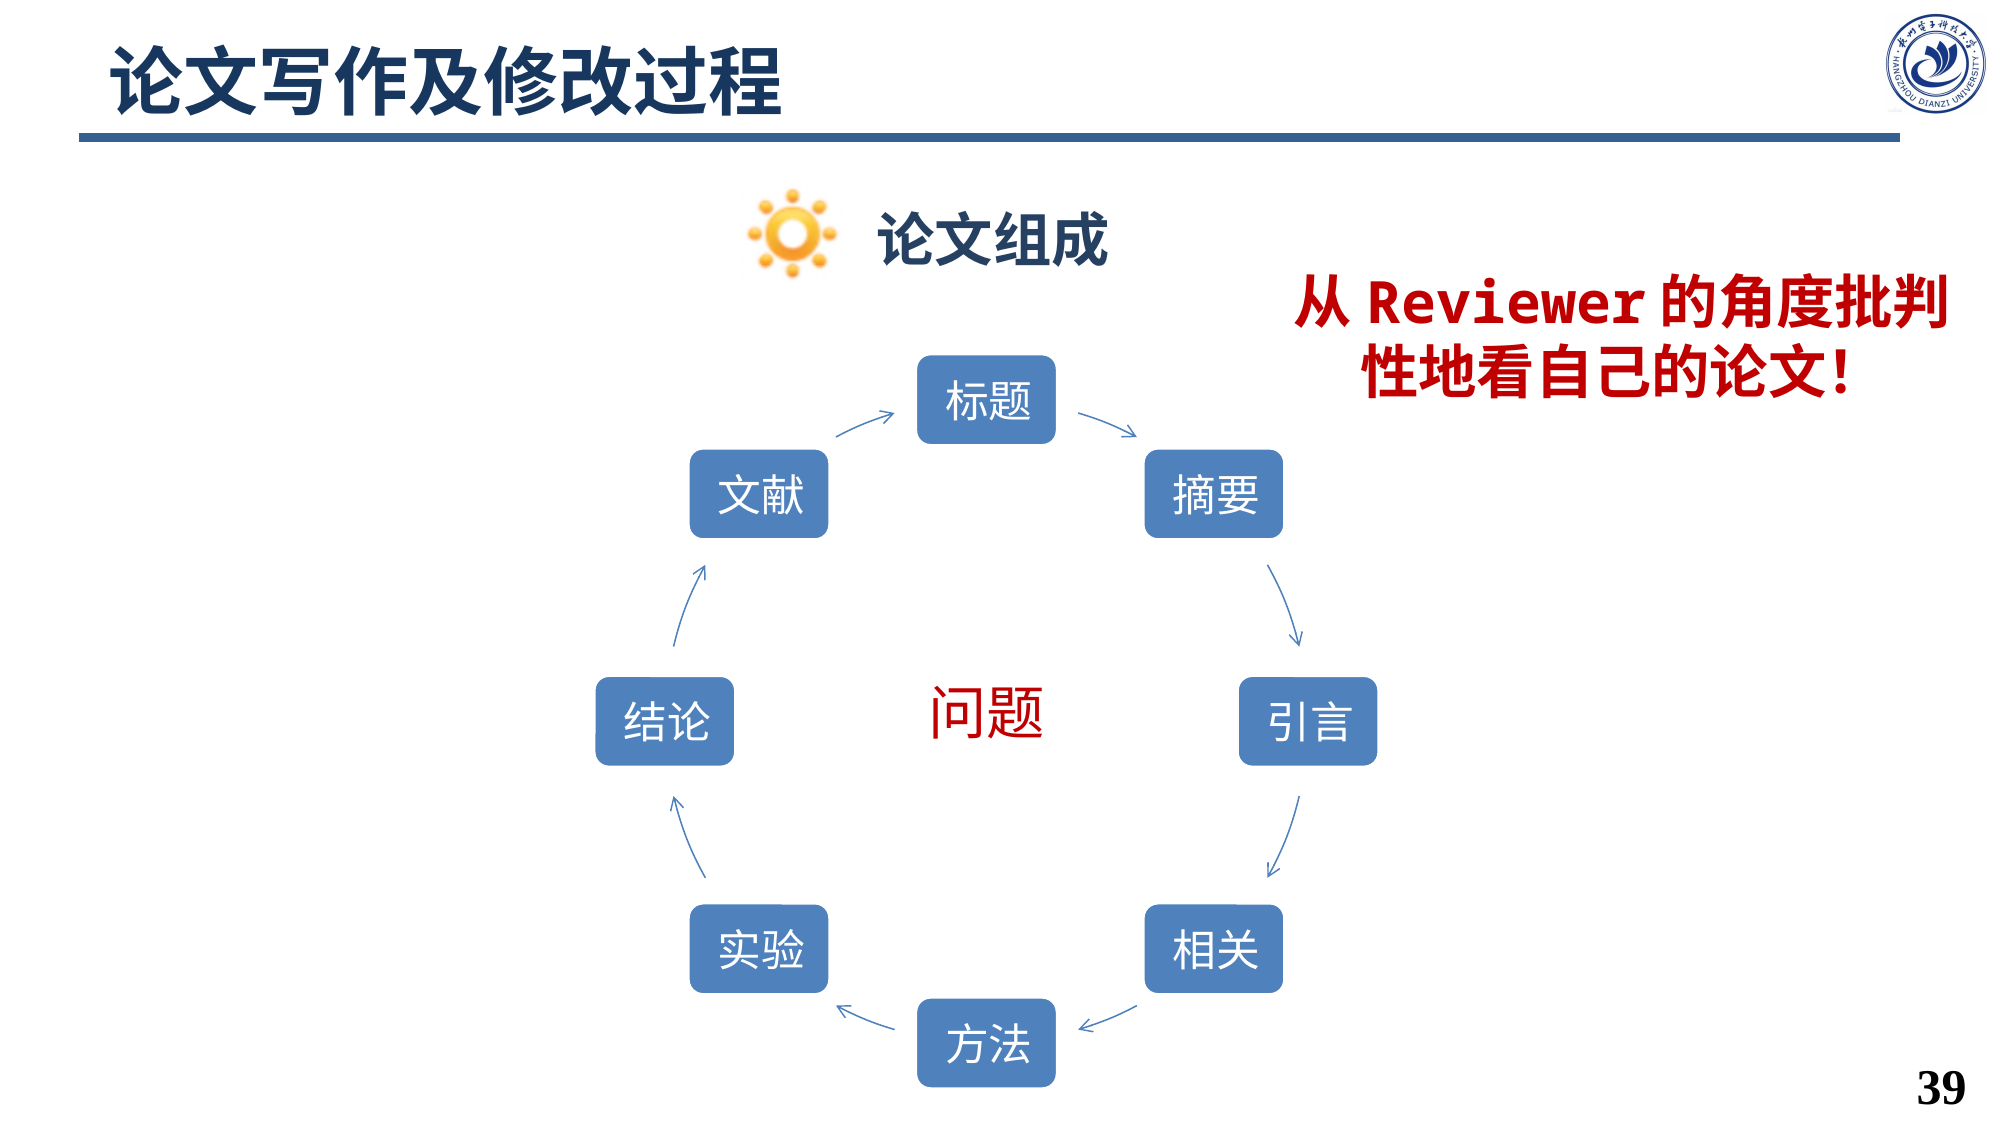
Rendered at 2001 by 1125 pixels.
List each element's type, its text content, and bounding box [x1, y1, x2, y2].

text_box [739, 184, 1129, 285]
title 论文写作及修改过程 [0, 33, 2000, 126]
slide_number 39 [1531, 1046, 1982, 1107]
picture [1885, 13, 1987, 33]
text_box 从Reviewer的角度批判性地看自己的论文！ [1270, 257, 1975, 413]
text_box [349, 352, 1623, 1091]
